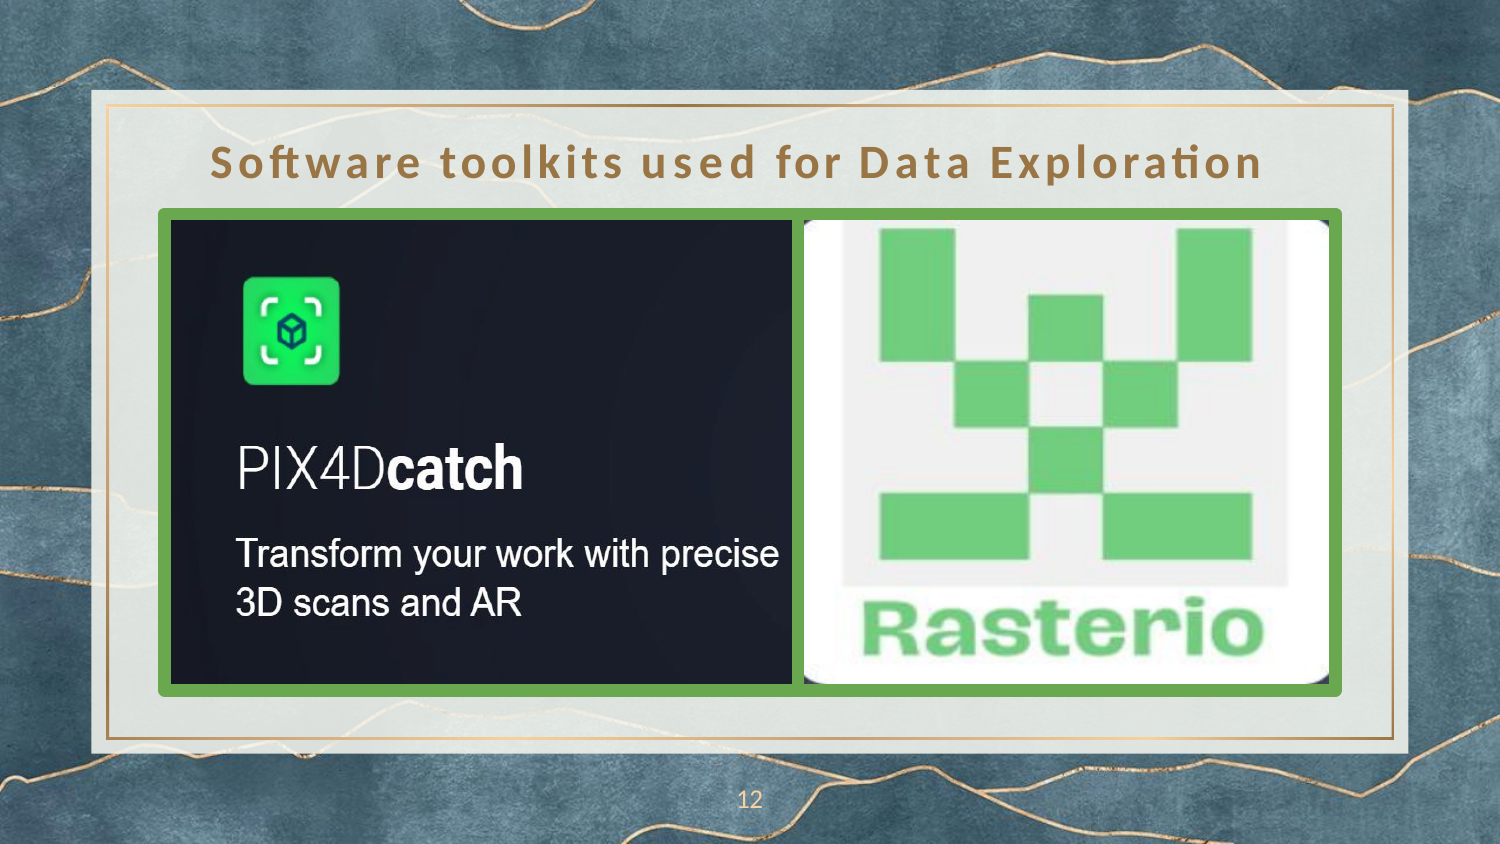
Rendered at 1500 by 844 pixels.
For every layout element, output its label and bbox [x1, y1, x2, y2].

picture [0, 0, 1500, 844]
text_box [91, 89, 1409, 754]
text_box [157, 207, 1342, 697]
